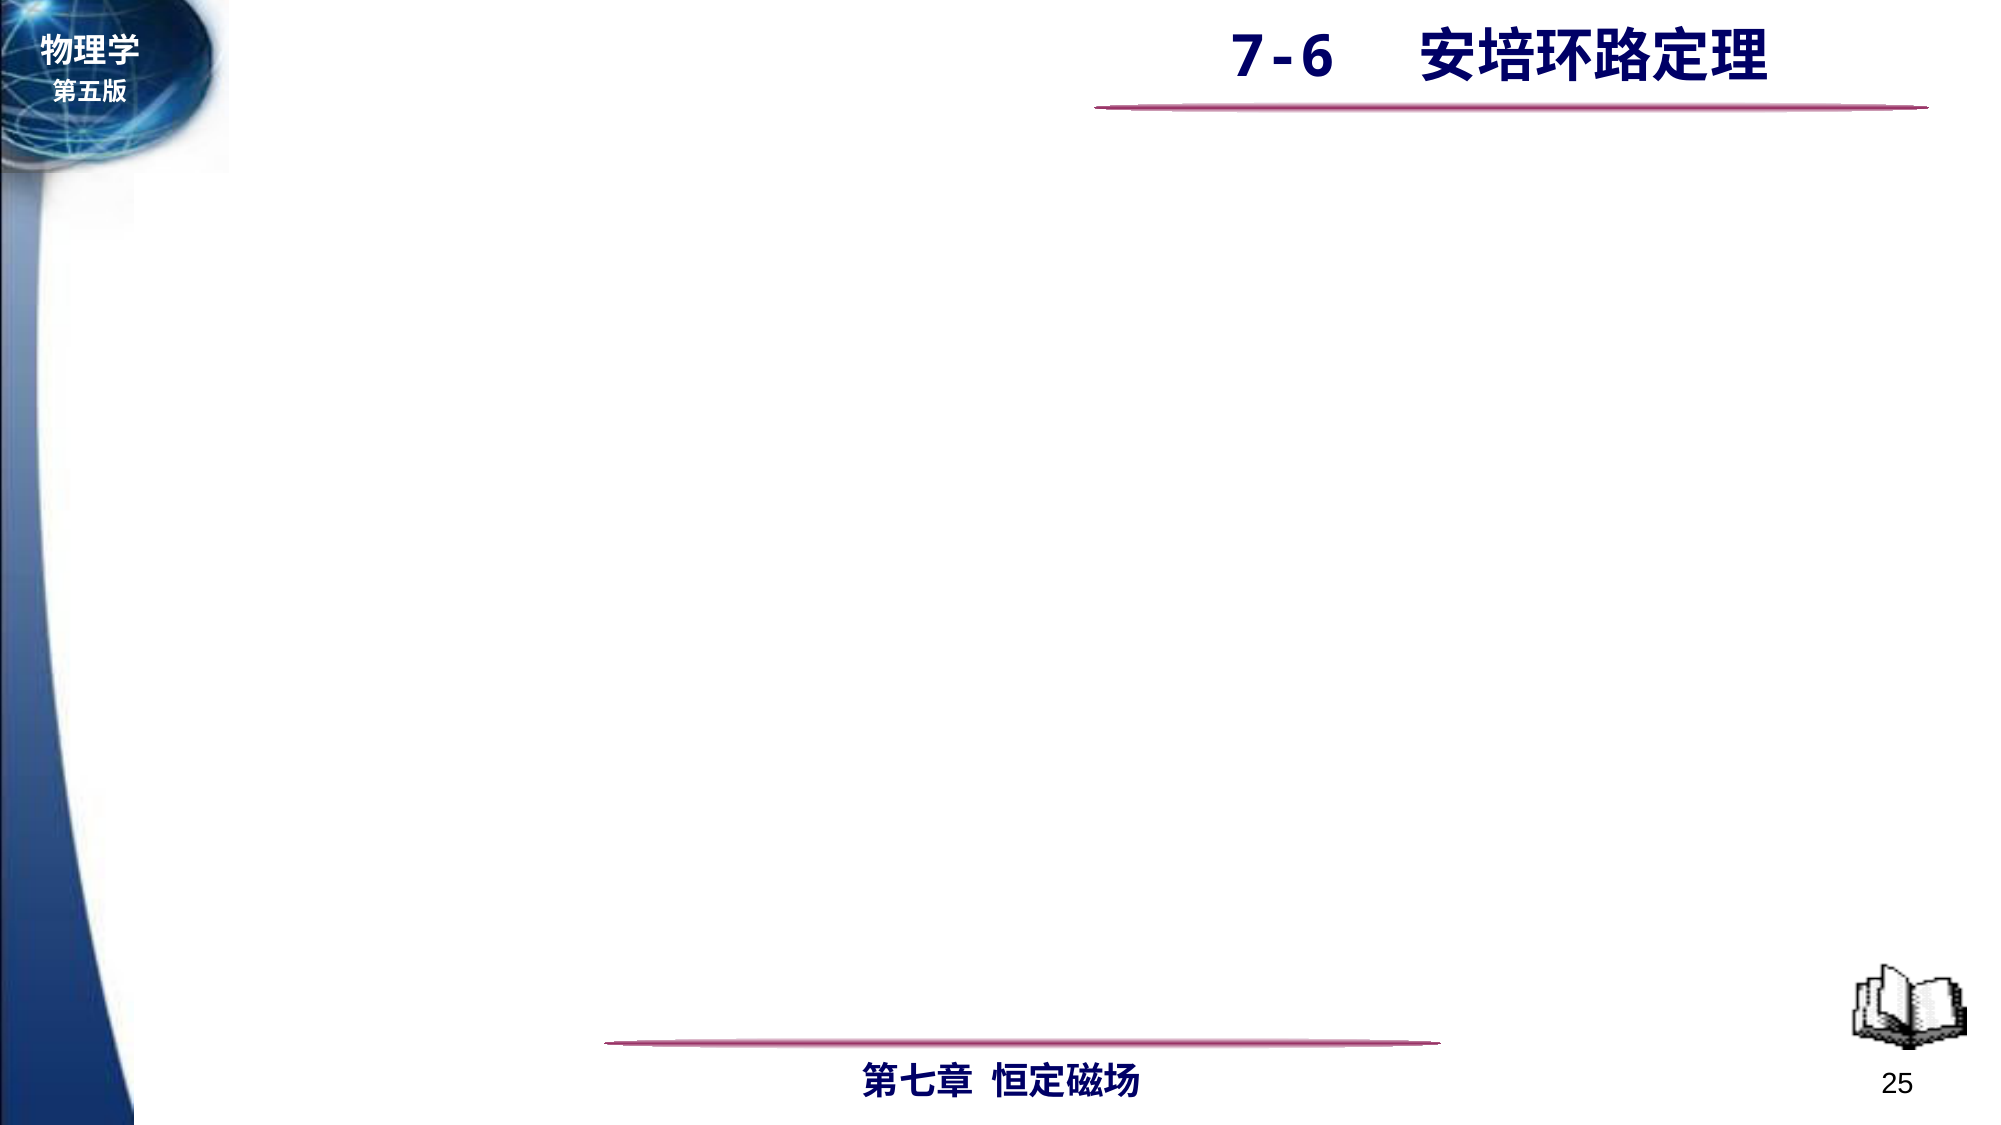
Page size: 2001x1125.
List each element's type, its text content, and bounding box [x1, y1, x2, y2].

picture [1850, 962, 1967, 1050]
picture [0, 0, 229, 1125]
slide_number 25 [1462, 1056, 1929, 1125]
